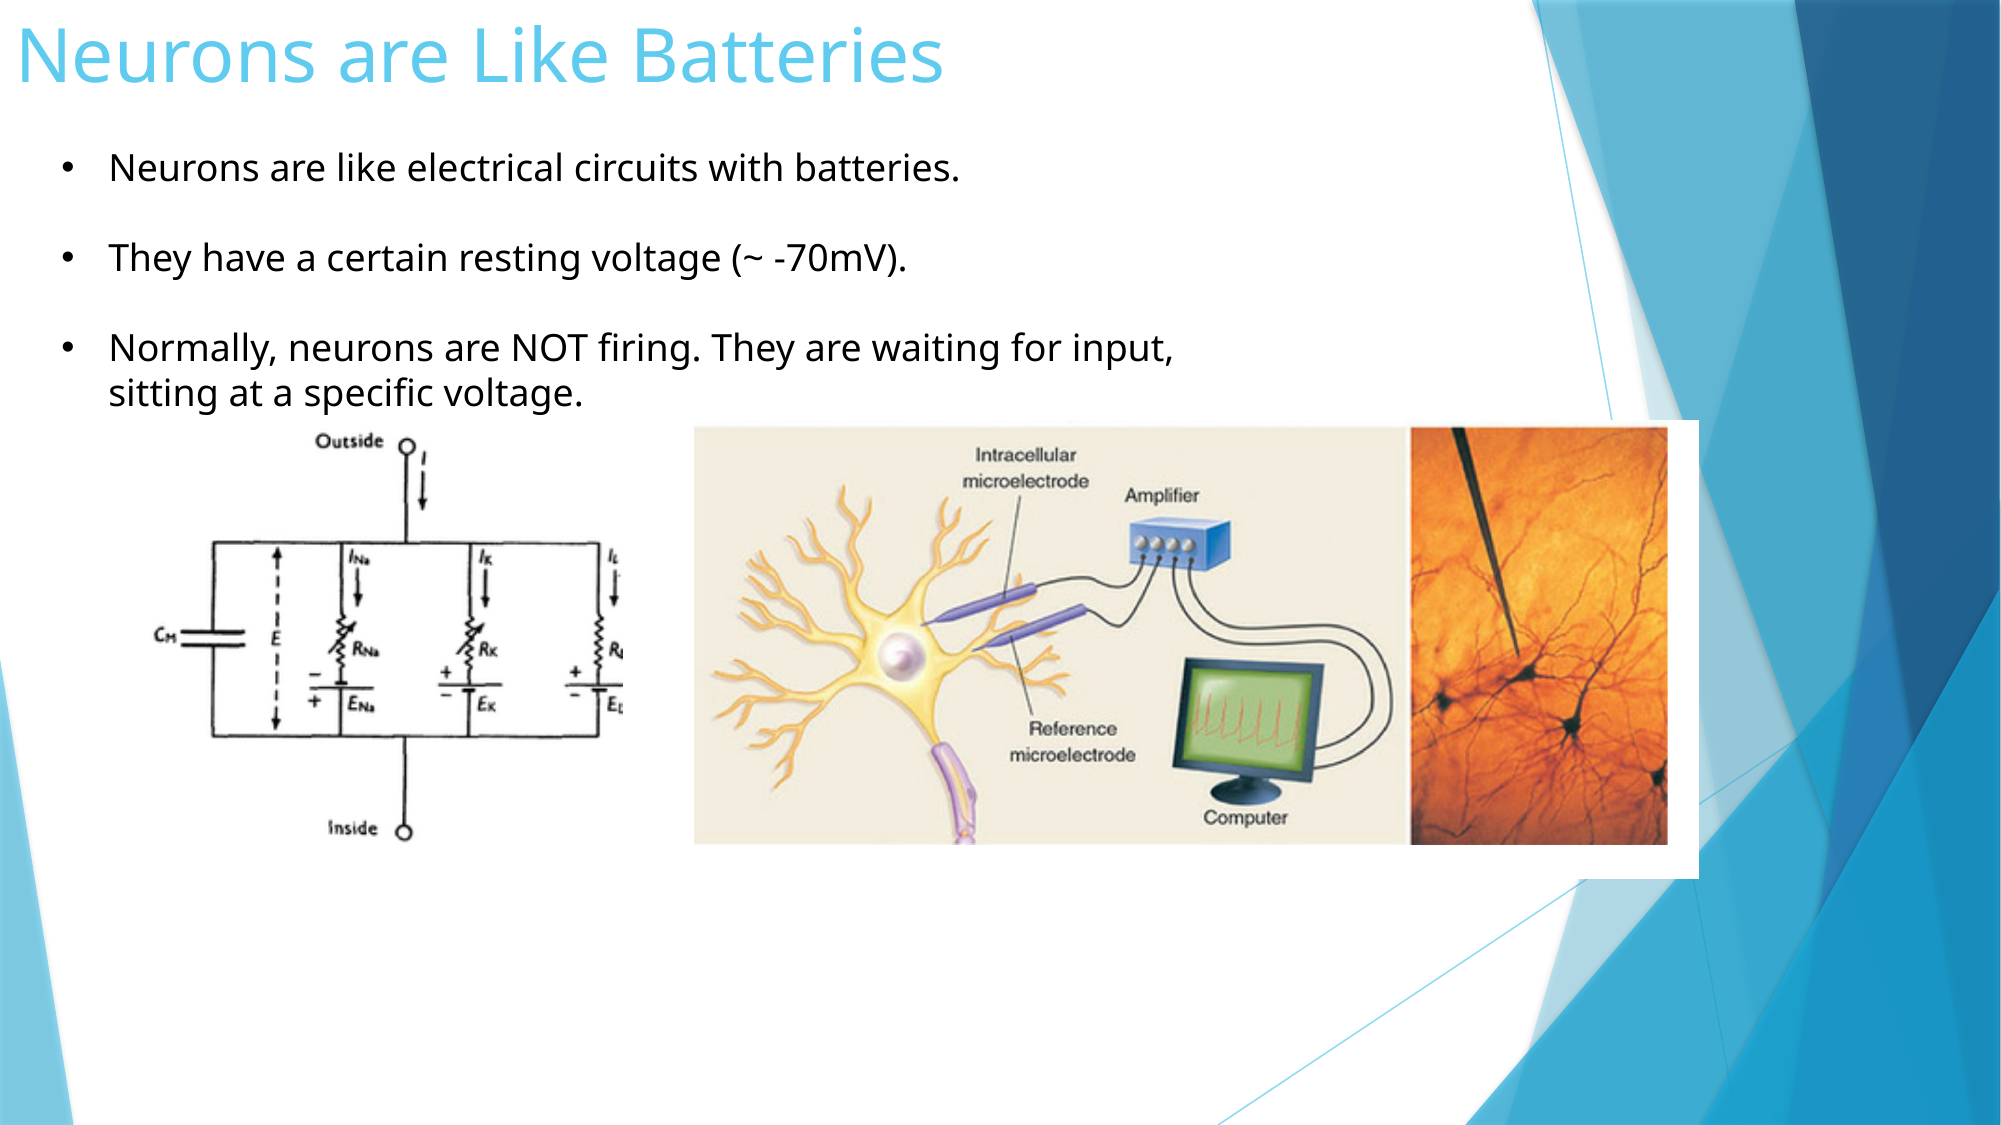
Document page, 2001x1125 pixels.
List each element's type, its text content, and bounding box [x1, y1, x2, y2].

picture [125, 419, 623, 851]
picture [649, 419, 1699, 880]
text_box Neurons are like electrical circuits with batteries. They have a certain resting voltage (~ -70mV). Normally, neurons are NOT firing. They are waiting for input, sitting at a specific voltage. [46, 136, 1293, 422]
title Neurons are Like Batteries [0, 0, 1725, 218]
